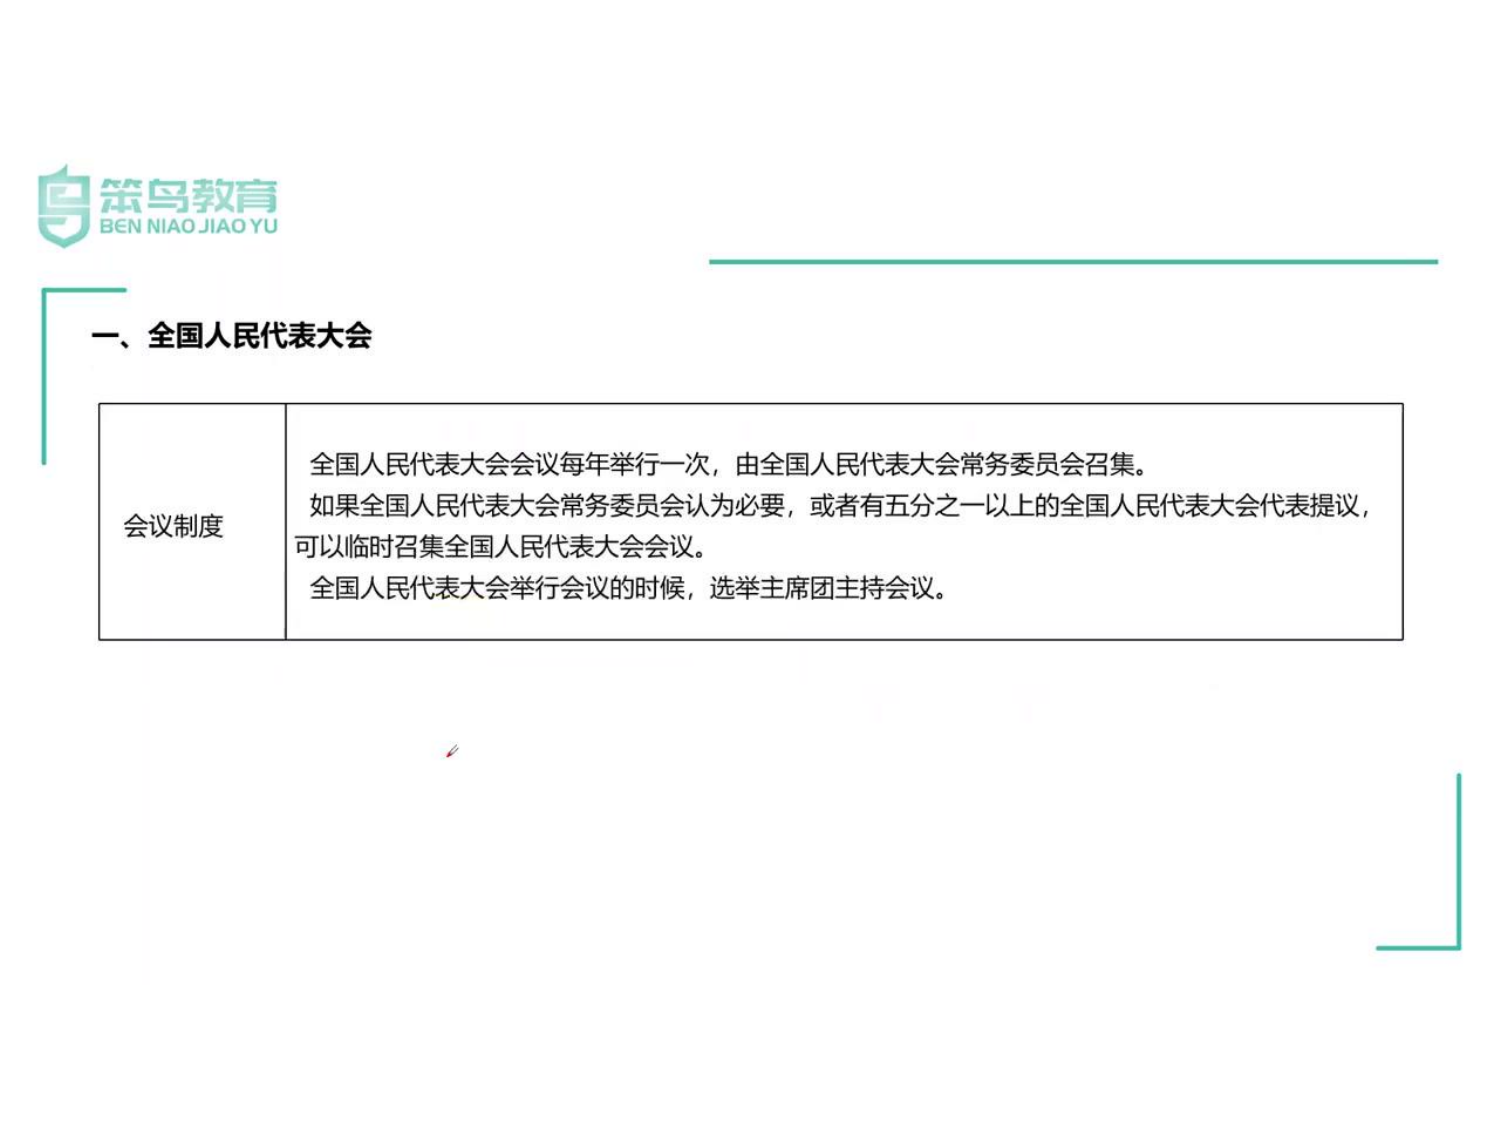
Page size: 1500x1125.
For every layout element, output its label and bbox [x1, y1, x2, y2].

picture [0, 140, 1500, 985]
